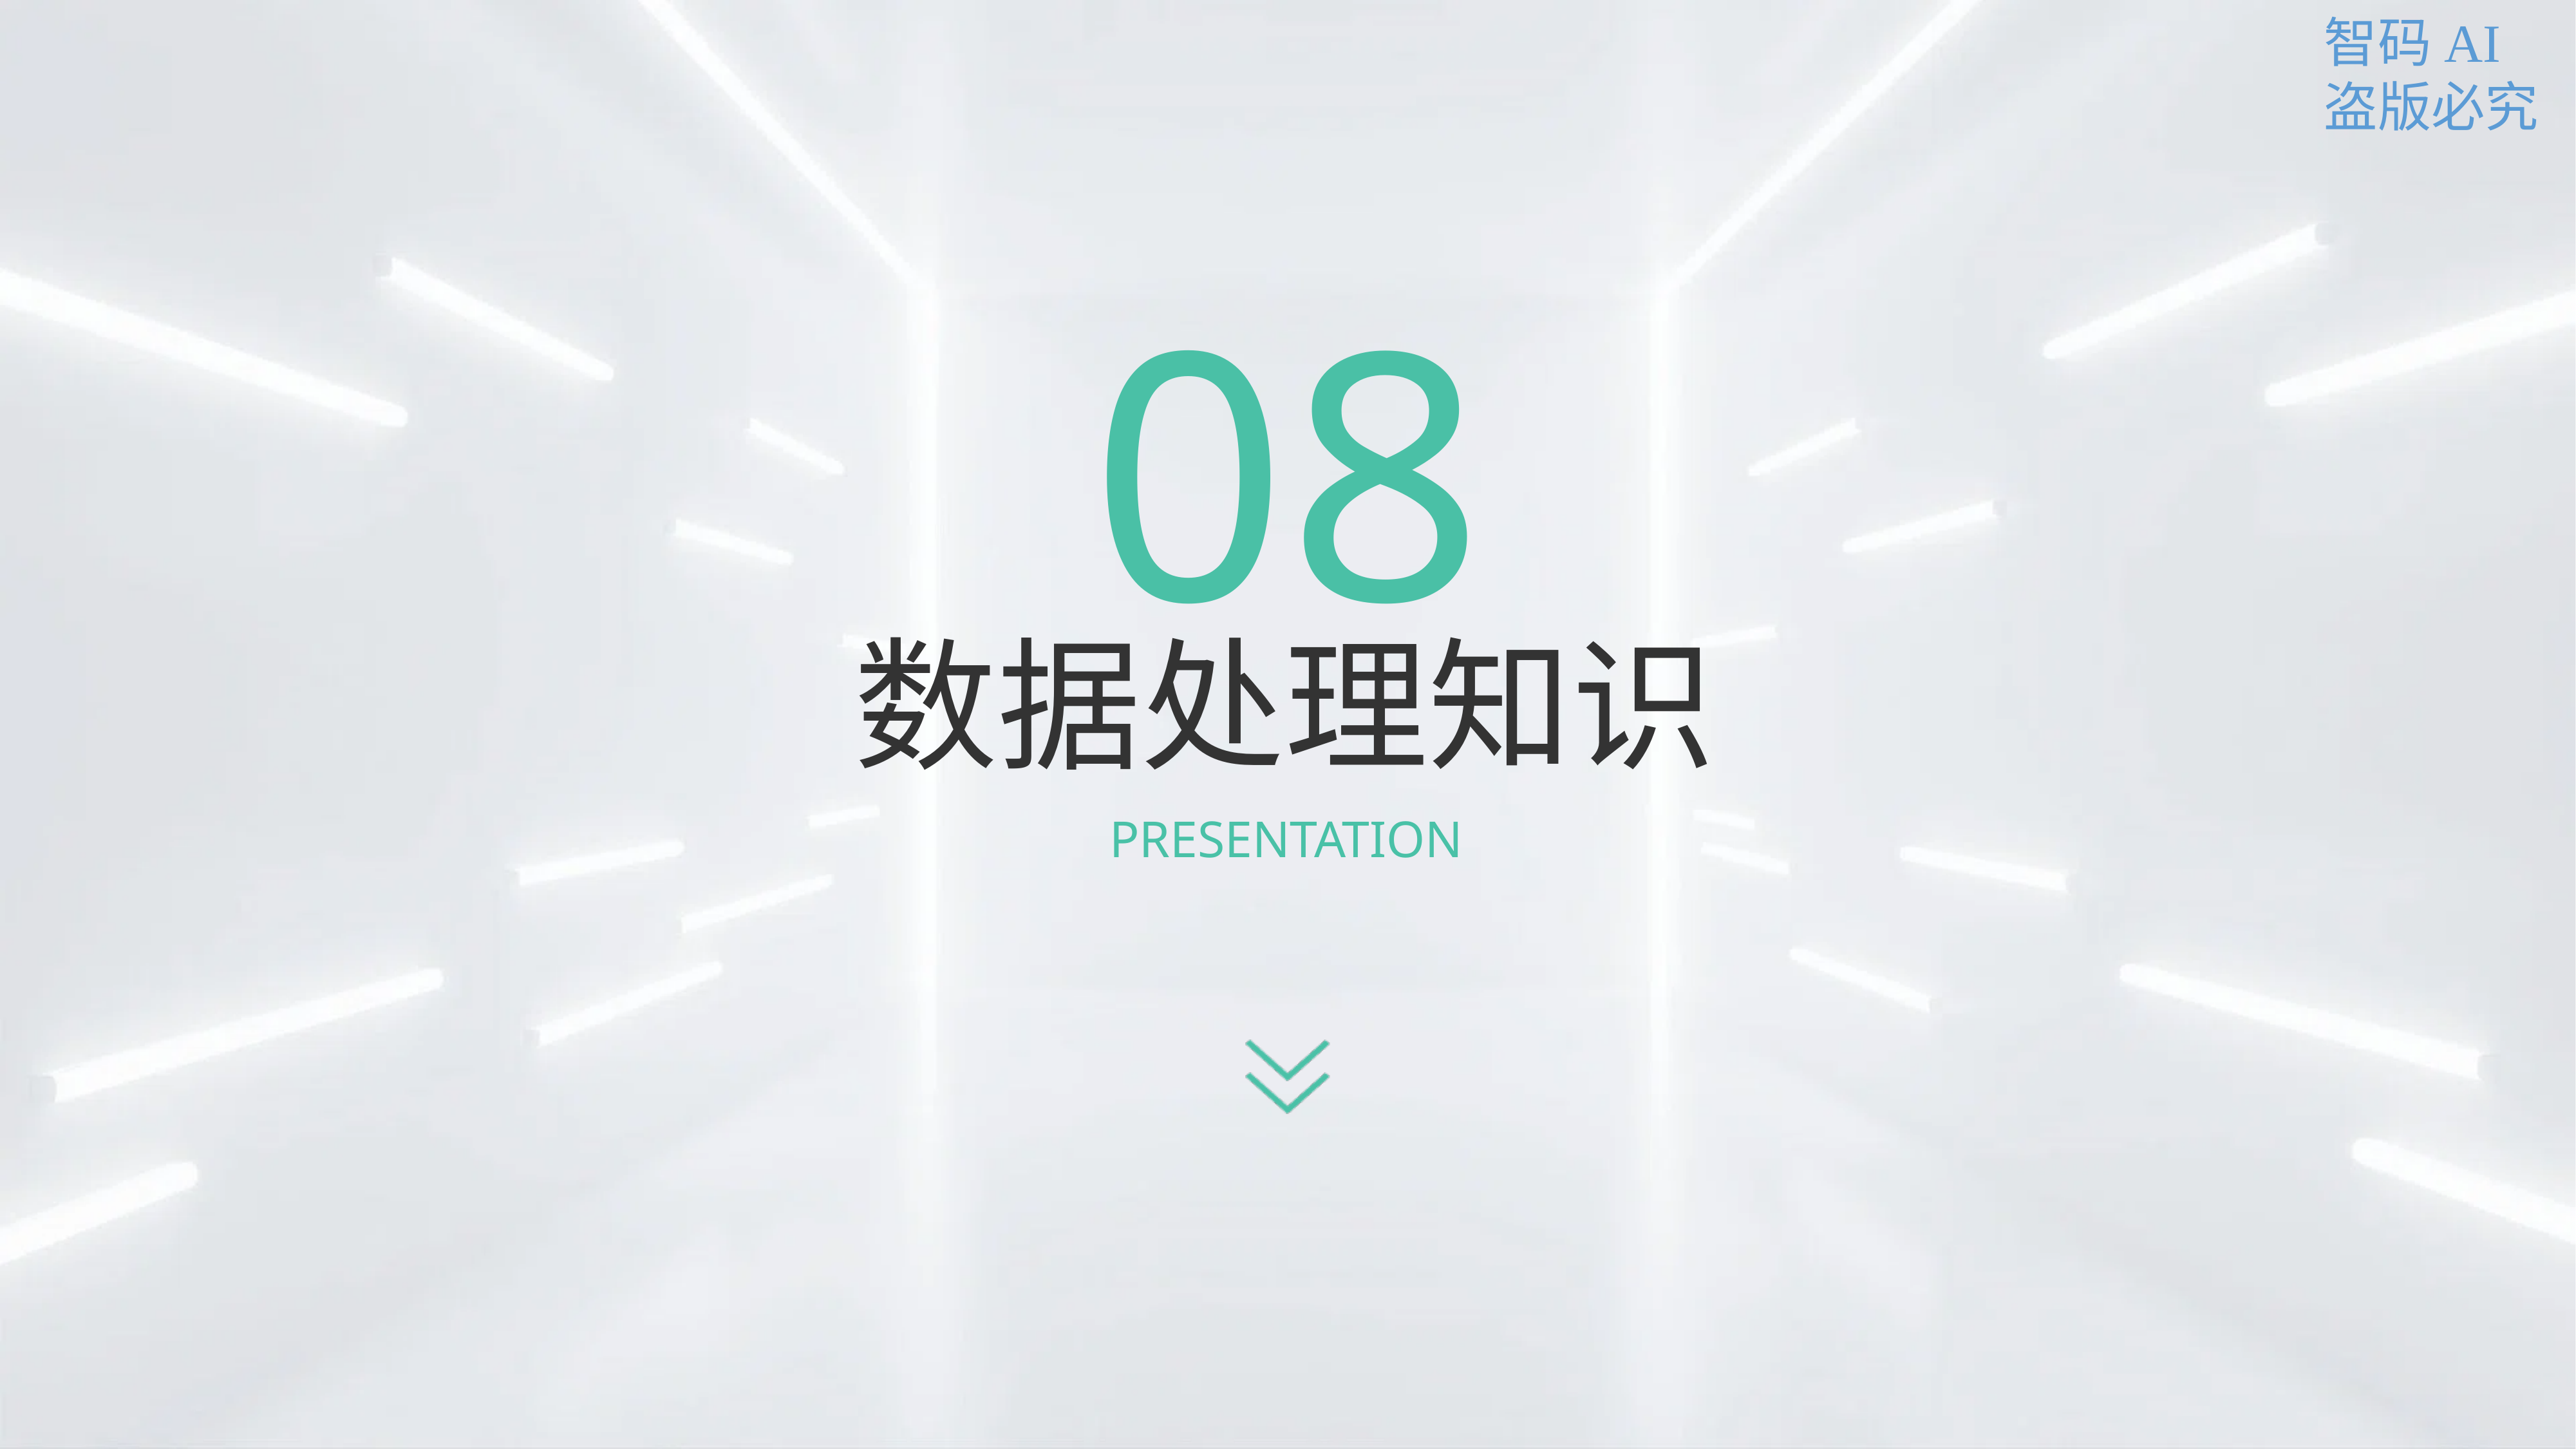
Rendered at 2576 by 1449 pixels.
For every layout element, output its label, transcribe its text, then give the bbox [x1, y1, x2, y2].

text_box 智码AI 盗版必究 [2324, 8, 2552, 150]
text_box 数据处理知识 [673, 614, 1897, 788]
text_box 08 [630, 255, 1944, 670]
picture [0, 0, 2576, 1449]
text_box PRESENTATION [976, 807, 1597, 867]
